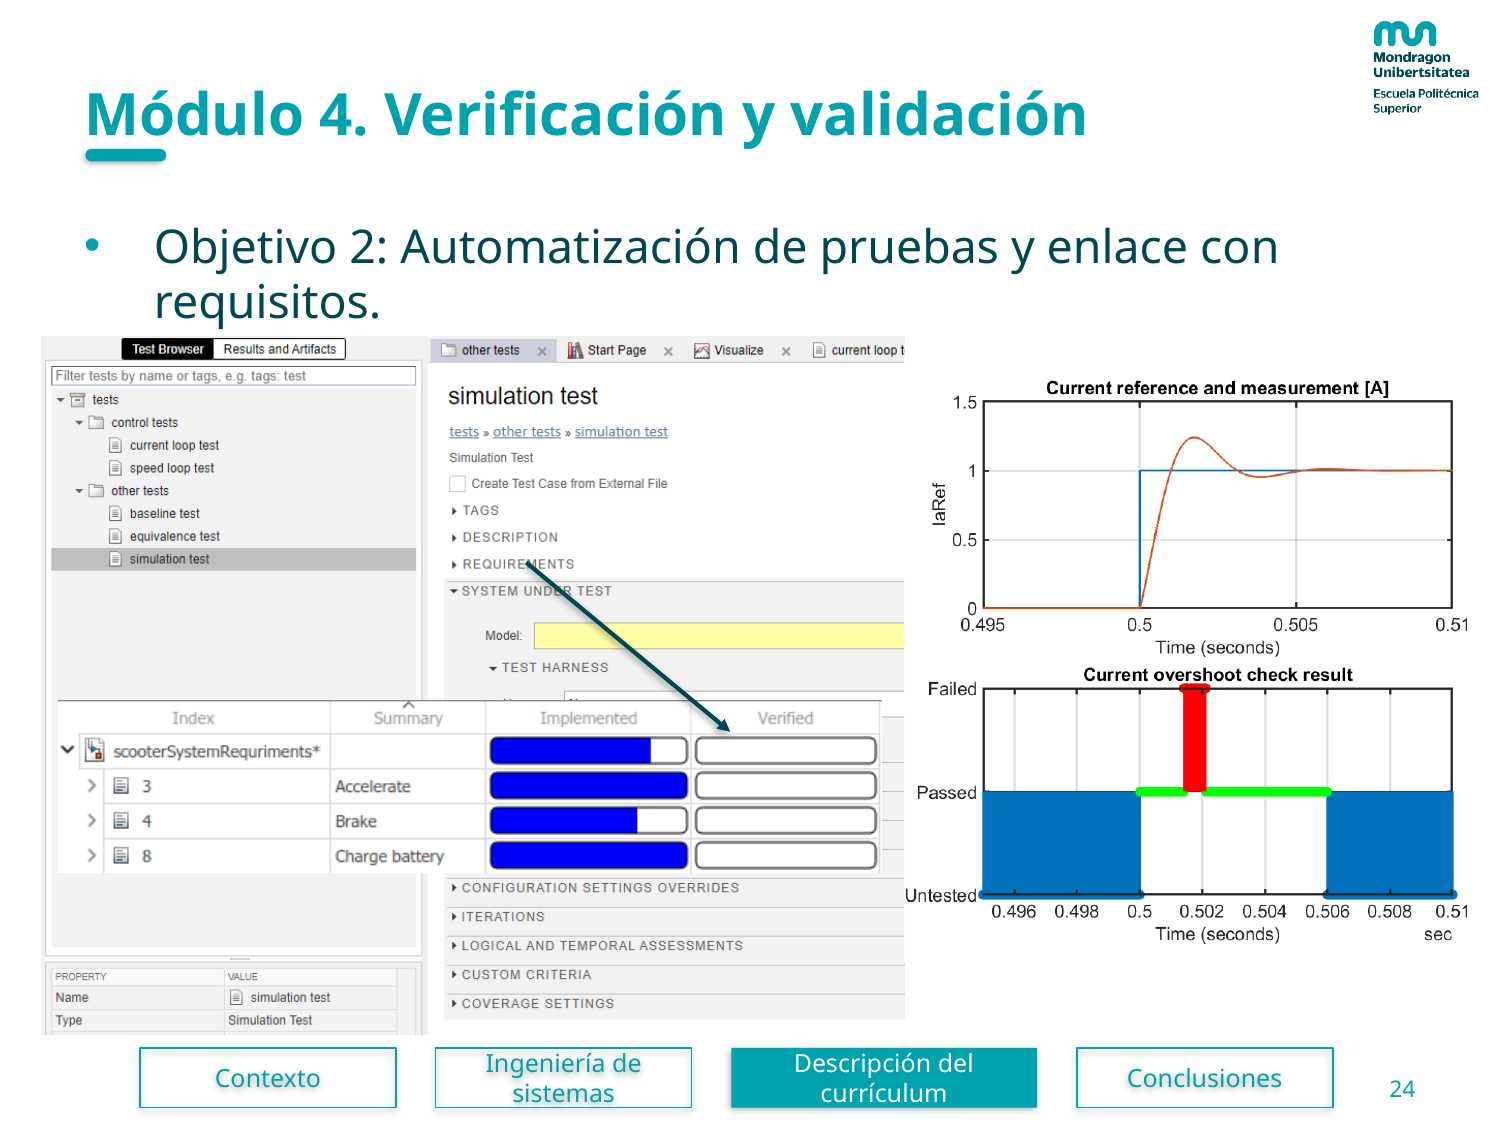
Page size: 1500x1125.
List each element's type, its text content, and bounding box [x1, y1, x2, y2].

text_box Ingeniería de sistemas [435, 1047, 692, 1108]
text_box Contexto [139, 1047, 397, 1108]
title Módulo 4. Verificación y validación [69, 77, 1327, 148]
list Objetivo 2: Automatización de pruebas y enlace con requisitos. [69, 209, 1431, 337]
picture [1353, 0, 1500, 134]
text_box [525, 562, 731, 733]
picture [40, 335, 1480, 1035]
slide_number 24 [1248, 1059, 1431, 1120]
text_box Conclusiones [1076, 1047, 1334, 1108]
text_box Descripción del currículum [731, 1047, 1038, 1108]
